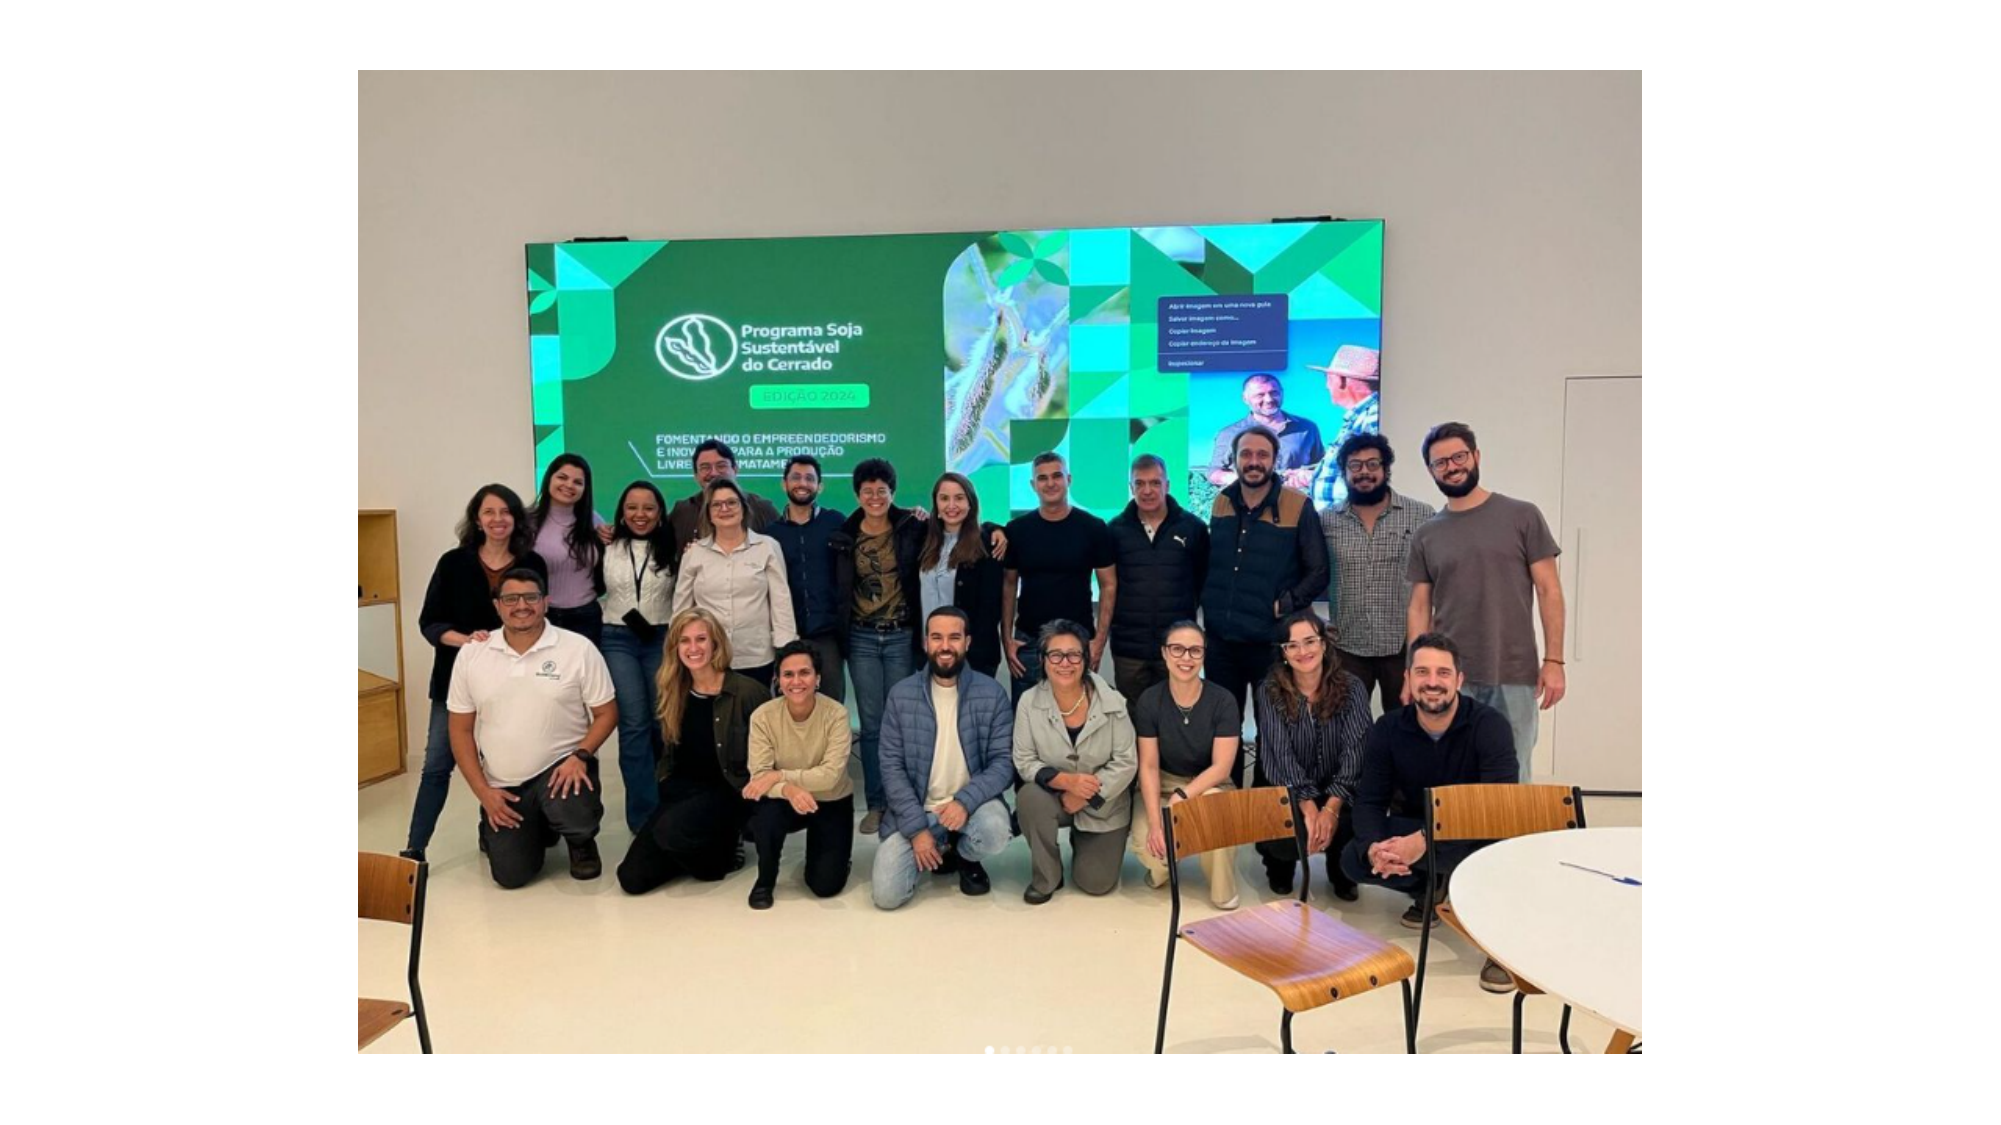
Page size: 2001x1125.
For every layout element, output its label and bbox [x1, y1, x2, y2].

picture [357, 70, 1642, 1055]
